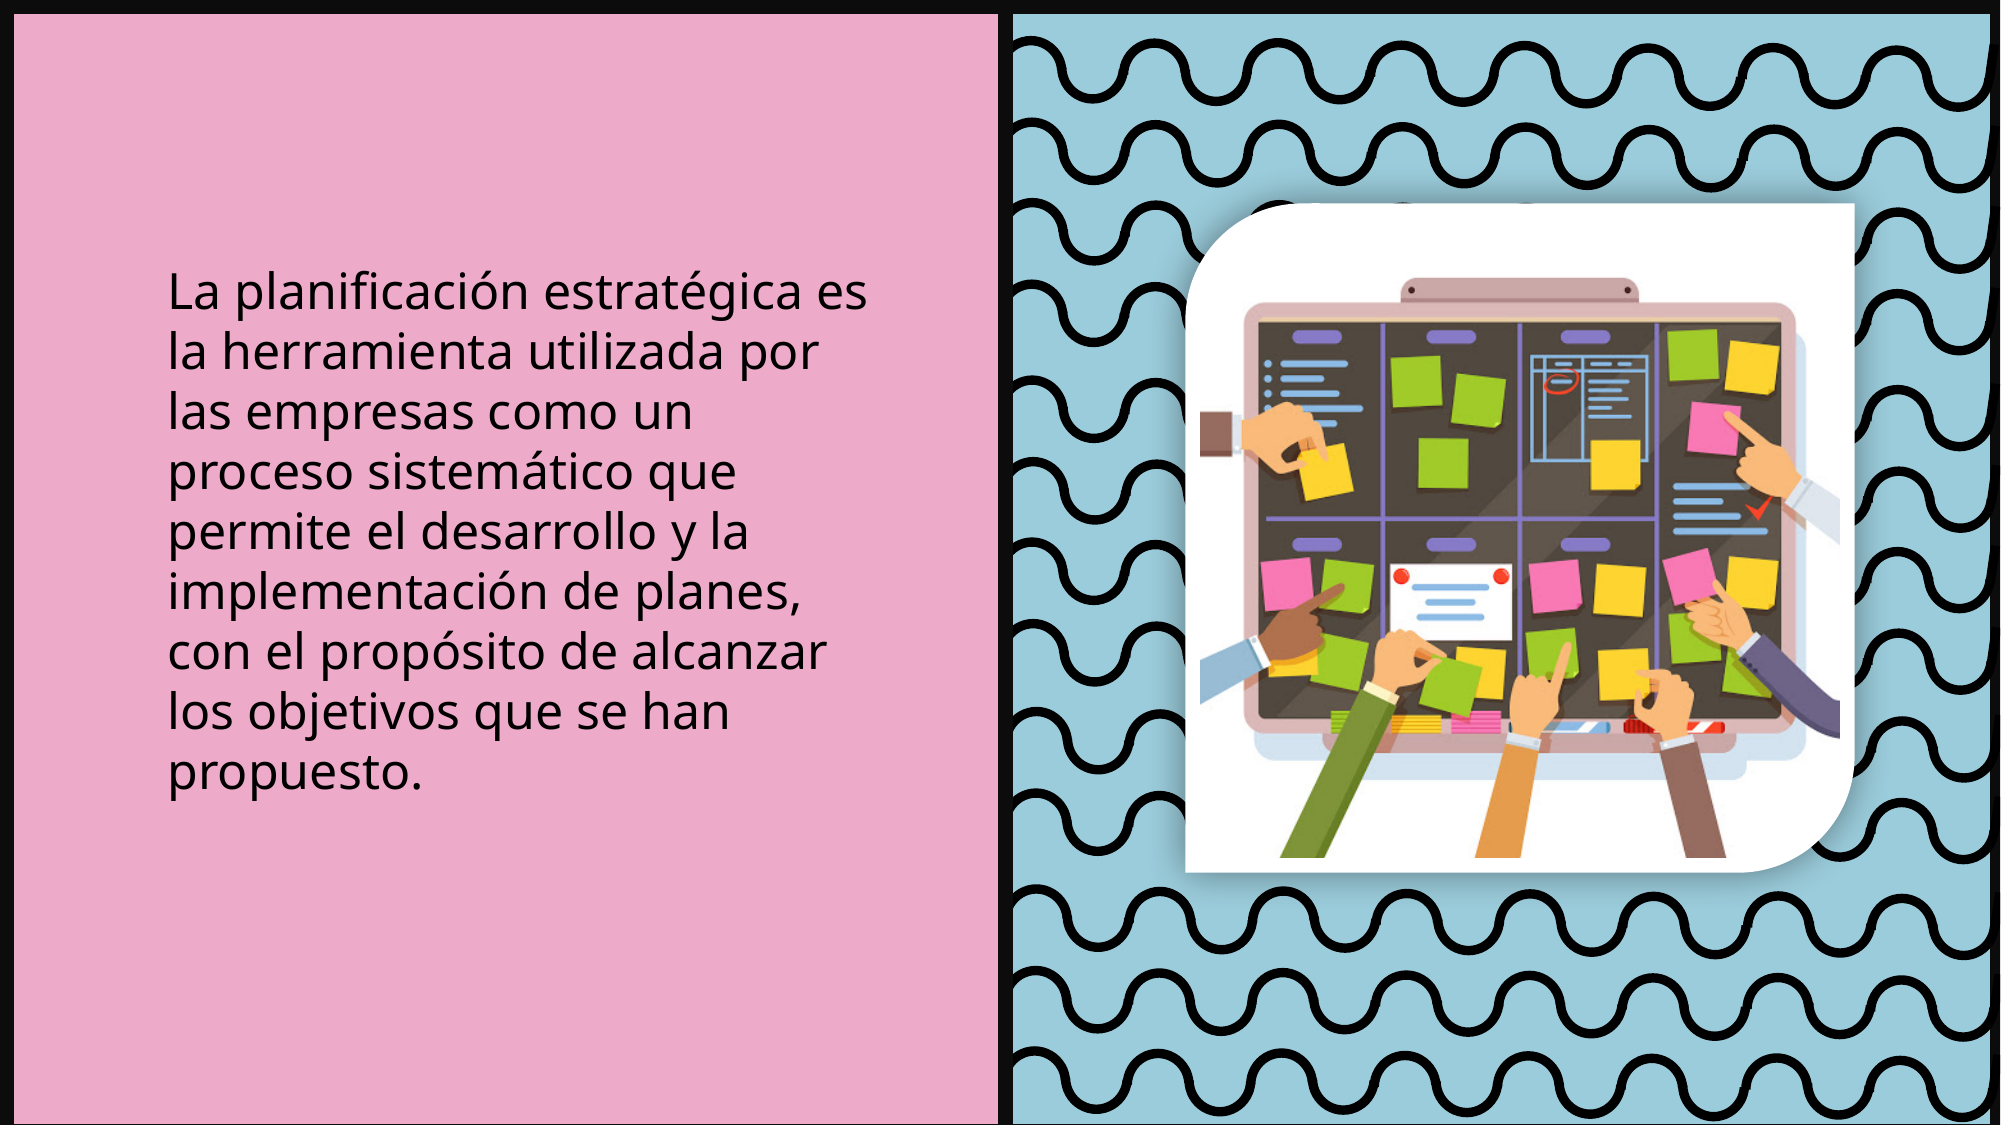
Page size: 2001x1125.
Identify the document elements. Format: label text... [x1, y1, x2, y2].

picture [1192, 210, 1848, 866]
text_box La planificación estratégica es la herramienta utilizada por las empresas como un proceso sistemático que permite el desarrollo y la implementación de planes, con el propósito de alcanzar los objetivos que se han propuesto. [152, 251, 898, 780]
